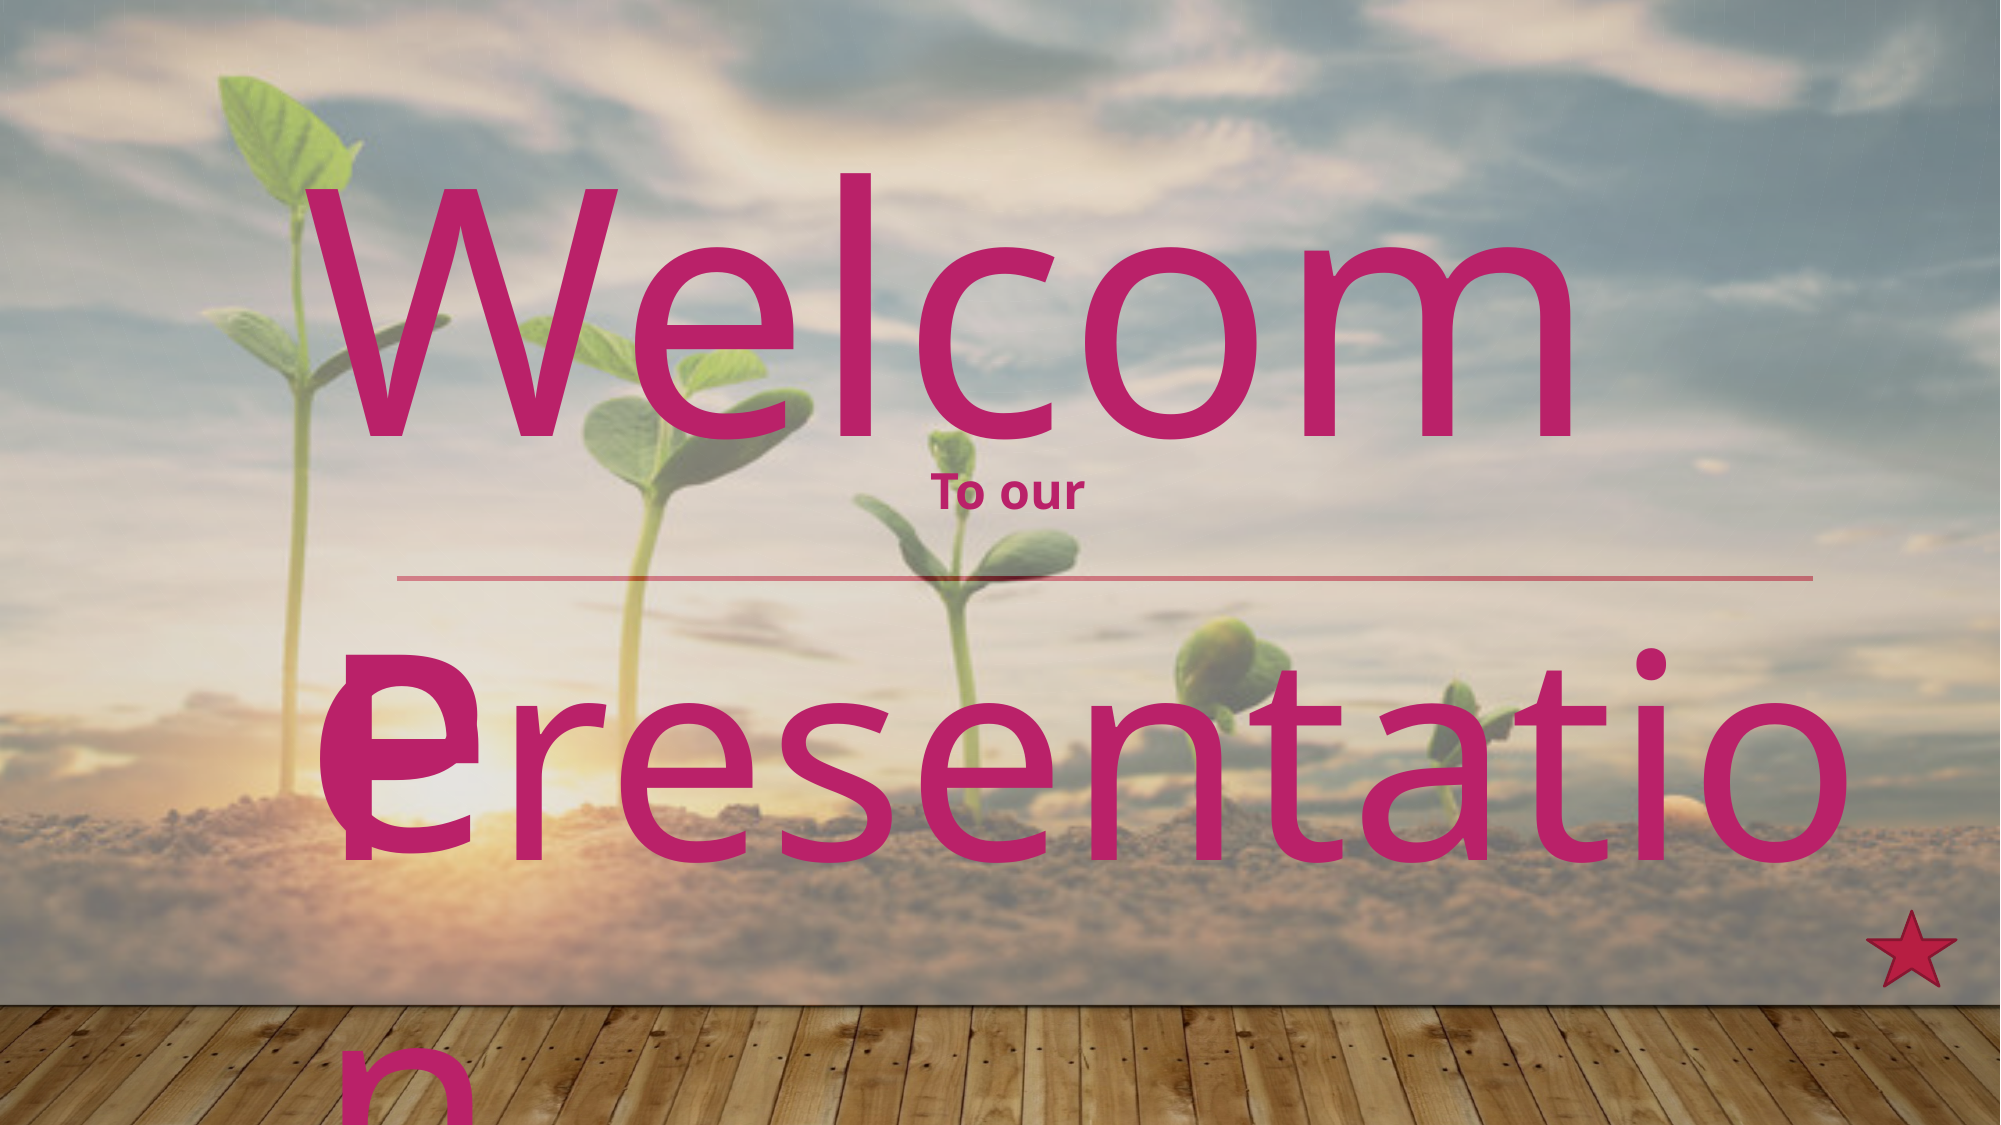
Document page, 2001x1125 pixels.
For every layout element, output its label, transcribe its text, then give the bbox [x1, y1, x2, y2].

picture [0, 0, 2000, 1125]
text_box Presentation [303, 1006, 1972, 1125]
